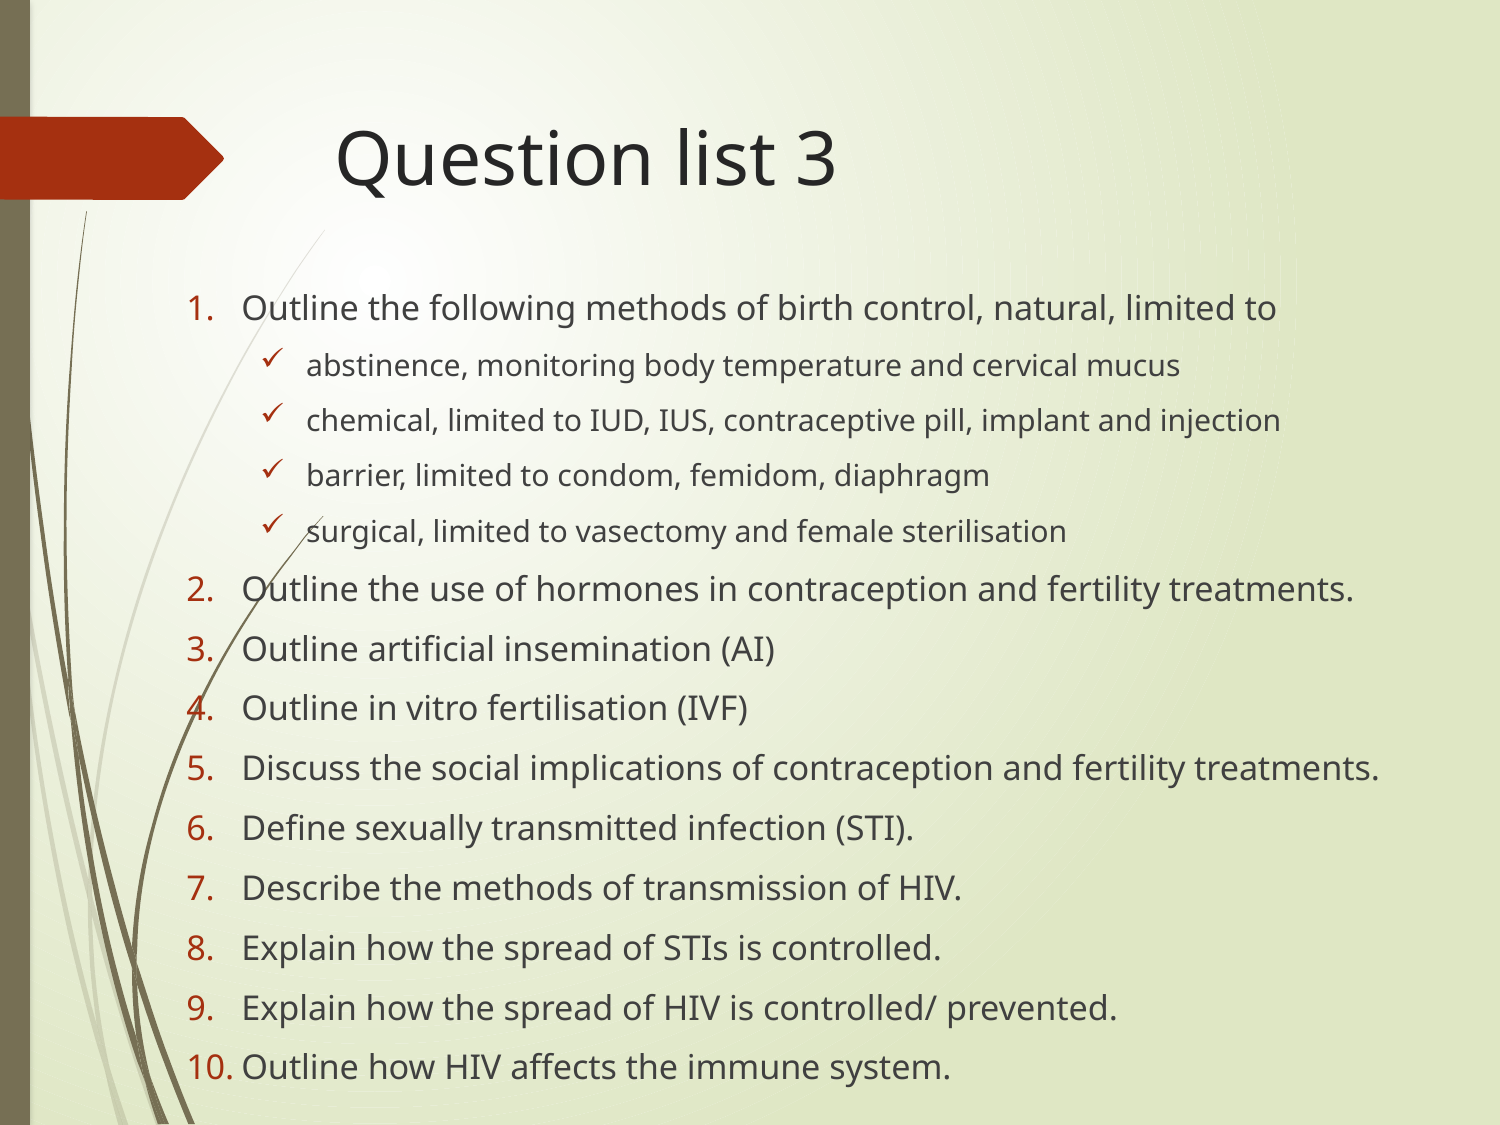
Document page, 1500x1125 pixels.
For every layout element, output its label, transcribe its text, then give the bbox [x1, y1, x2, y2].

list Outline the following methods of birth control, natural, limited to abstinence, monitoring body temperature and cervical mucus chemical, limited to IUD, IUS, contraceptive pill, implant and injection barrier, limited to condom, femidom, diaphragm surgical, limited to vasectomy and female sterilisation Outline the use of hormones in contraception and fertility treatments. Outline artificial insemination (AI) Outline in vitro fertilisation (IVF) Discuss the social implications of contraception and fertility treatments. Define sexually transmitted infection (STI). Describe the methods of transmission of HIV. Explain how the spread of STIs is controlled. Explain how the spread of HIV is controlled/ prevented. Outline how HIV affects the immune system. [171, 278, 1400, 1106]
title Question list 3 [319, 102, 1400, 278]
